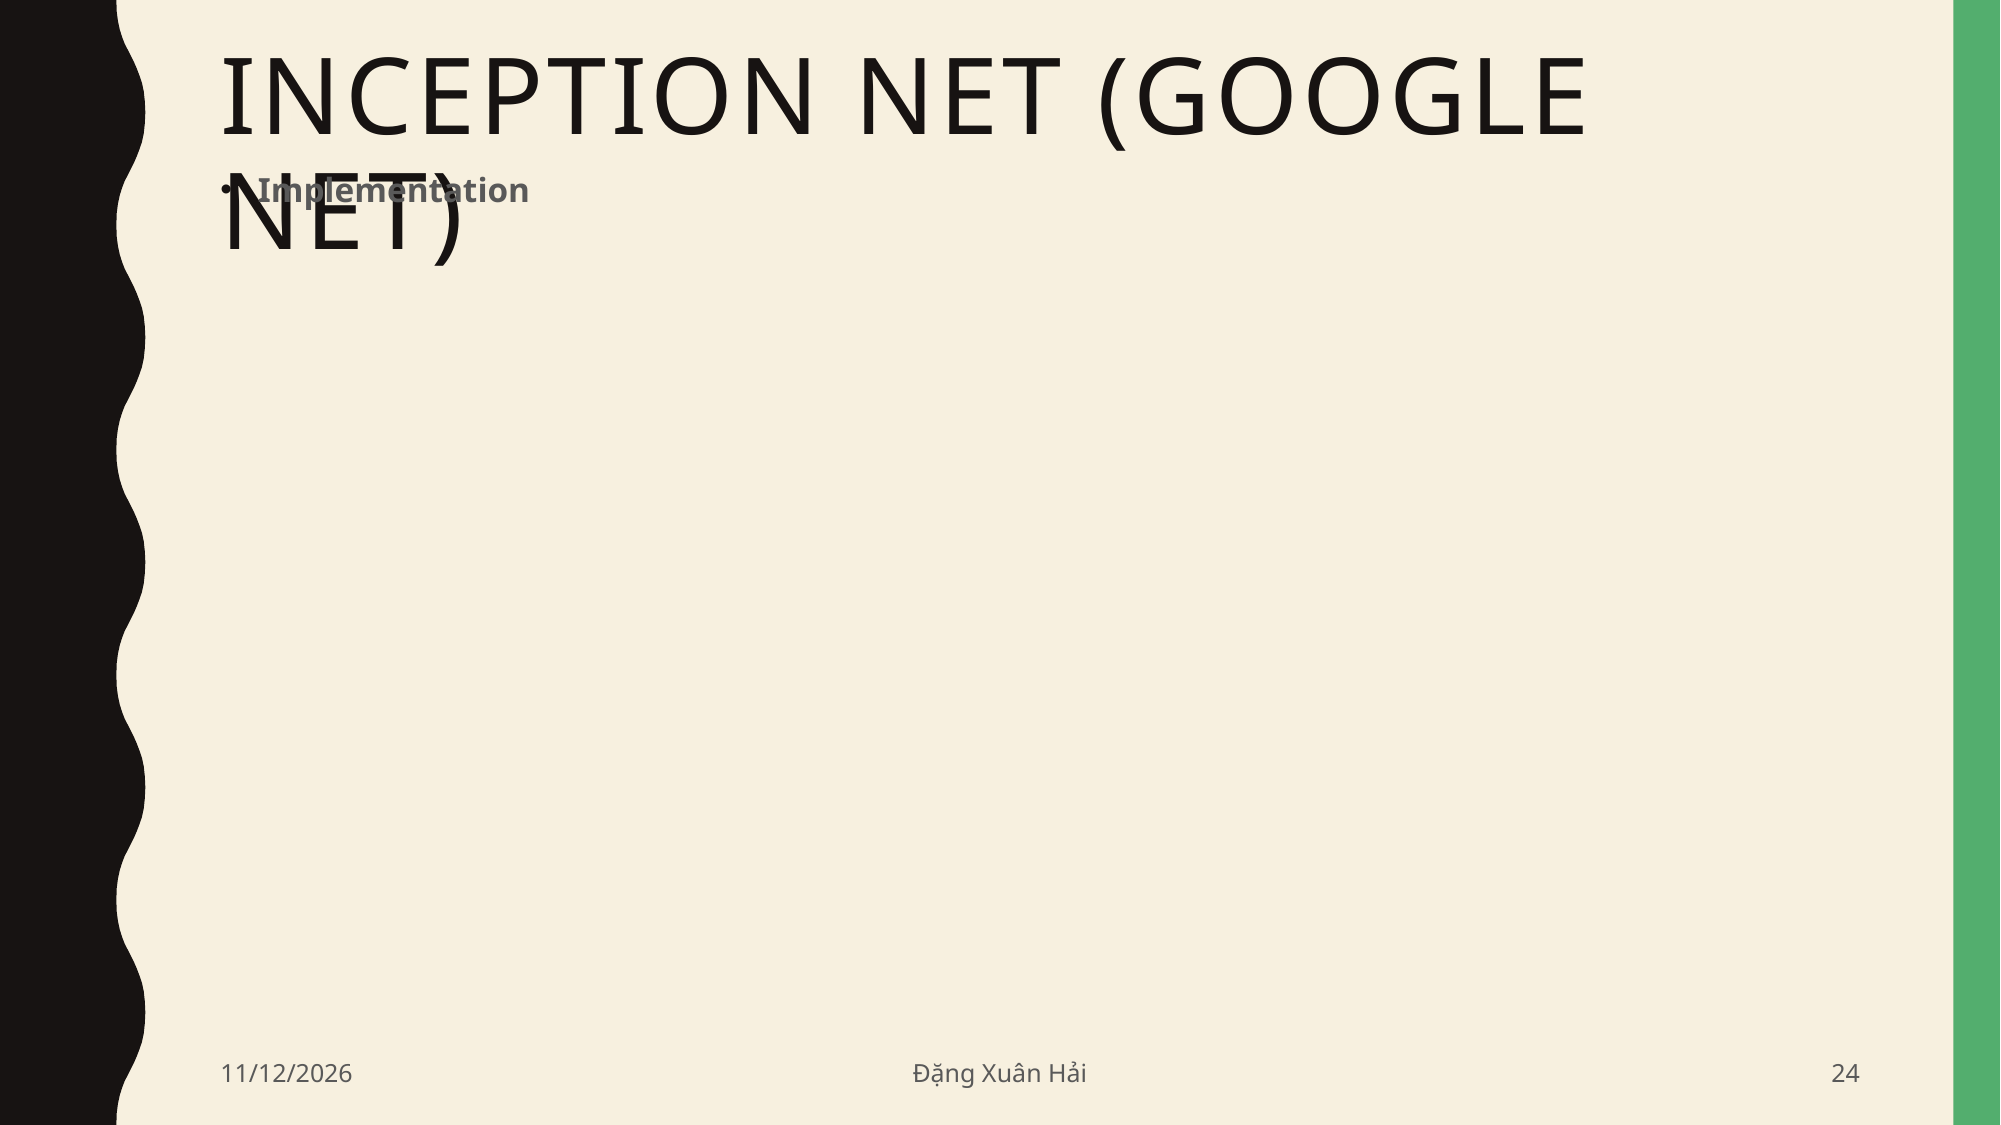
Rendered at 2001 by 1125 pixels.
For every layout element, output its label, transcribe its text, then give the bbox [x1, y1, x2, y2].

title Inception Net (google net) [205, 35, 1875, 157]
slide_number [205, 1045, 588, 1103]
slide_number 24 [1412, 1045, 1875, 1103]
list Implementation [205, 157, 1875, 748]
footer Đặng Xuân Hải [662, 1045, 1338, 1103]
